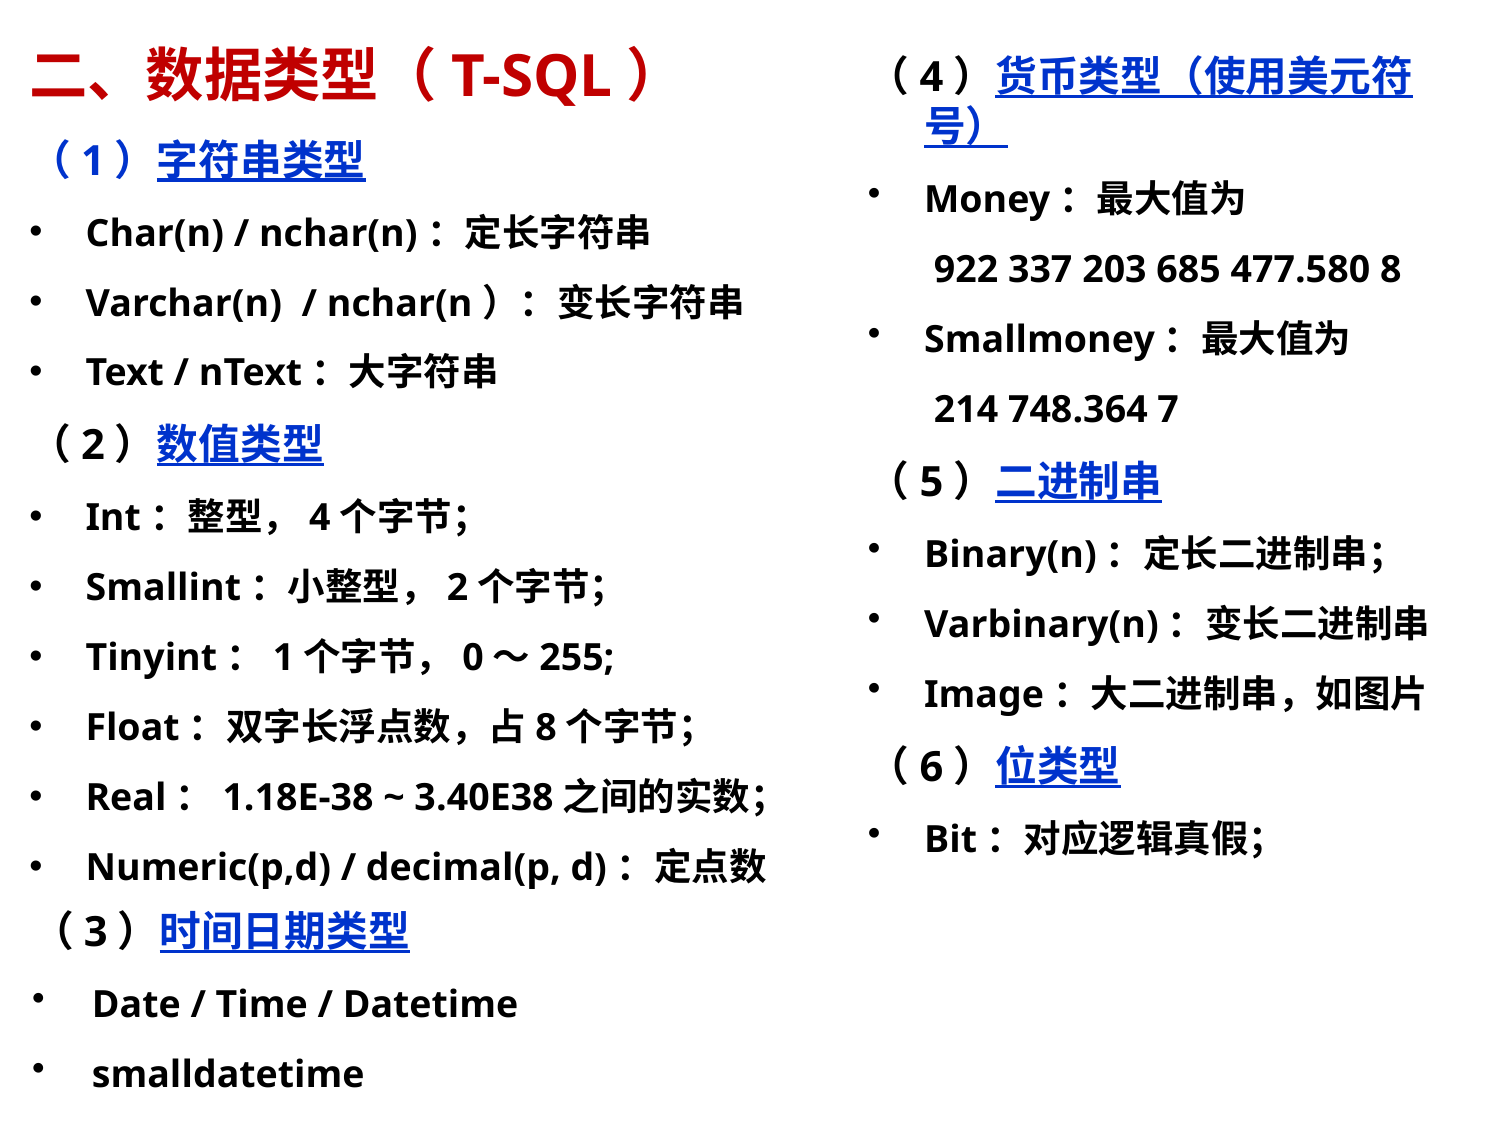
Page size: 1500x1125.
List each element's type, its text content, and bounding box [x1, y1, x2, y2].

list 二、数据类型（T-SQL） （1）字符串类型 Char(n) / nchar(n)：定长字符串 Varchar(n) / nchar(n）：变长字符串 Text / nText：大字符串 （2）数值类型 Int：整型，4个字节； Smallint：小整型，2个字节； Tinyint：1个字节，0～255; Float：双字长浮点数，占8个字节； Real：1.18E-38 ~ 3.40E38之间的实数； Numeric(p,d) / decimal(p, d)：定点数 [29, 31, 833, 894]
text_box （4）货币类型（使用美元符号） Money：最大值为 922 337 203 685 477.580 8 Smallmoney：最大值为 214 748.364 7 （5）二进制串 Binary(n)：定长二进制串； Varbinary(n)：变长二进制串 Image：大二进制串，如图片 （6）位类型 Bit：对应逻辑真假； [867, 42, 1471, 894]
text_box （3）时间日期类型 Date / Time / Datetime smalldatetime [17, 904, 1471, 1096]
